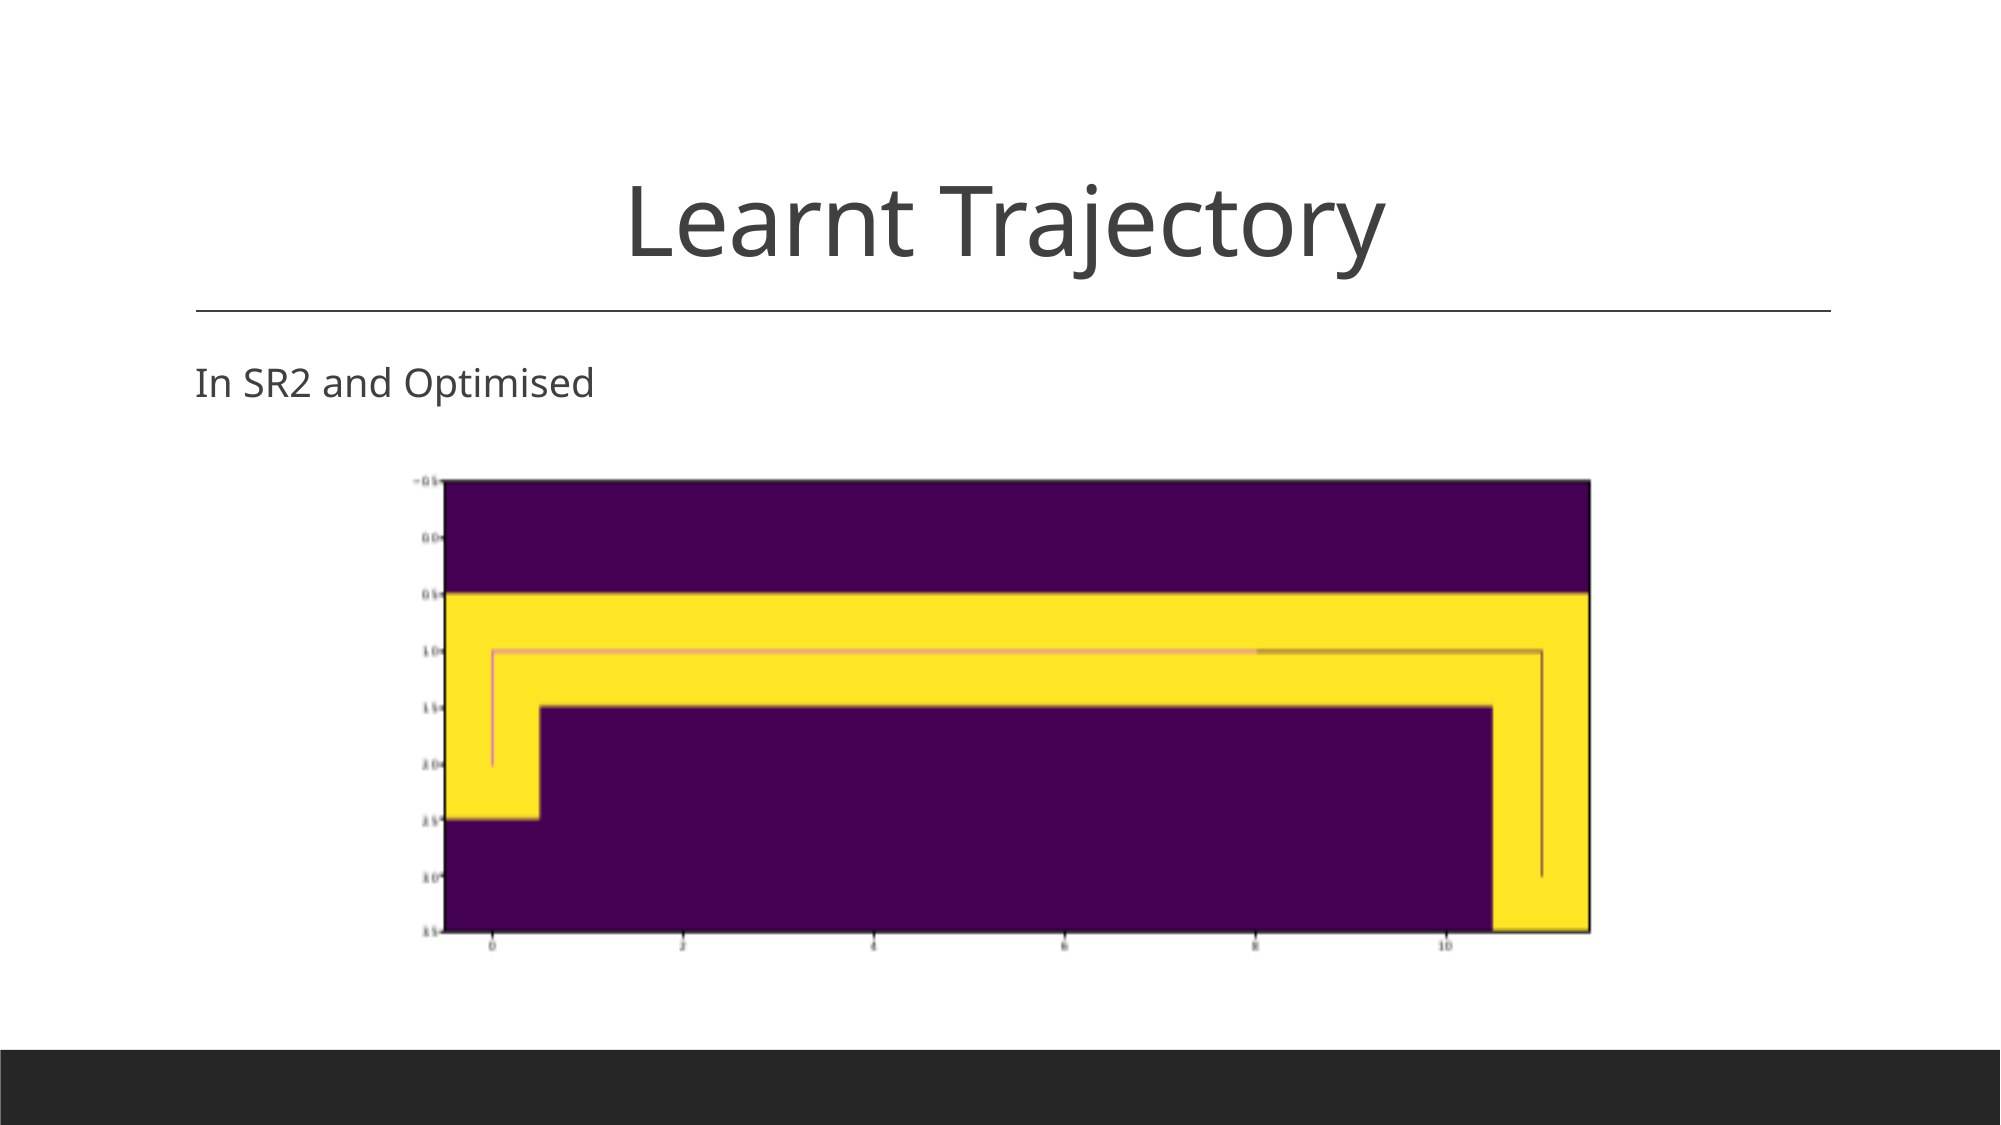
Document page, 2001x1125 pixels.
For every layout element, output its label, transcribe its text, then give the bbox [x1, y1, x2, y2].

list In SR2 and Optimised [180, 345, 1830, 963]
picture [398, 469, 1602, 964]
title Learnt Trajectory [180, 47, 1830, 285]
